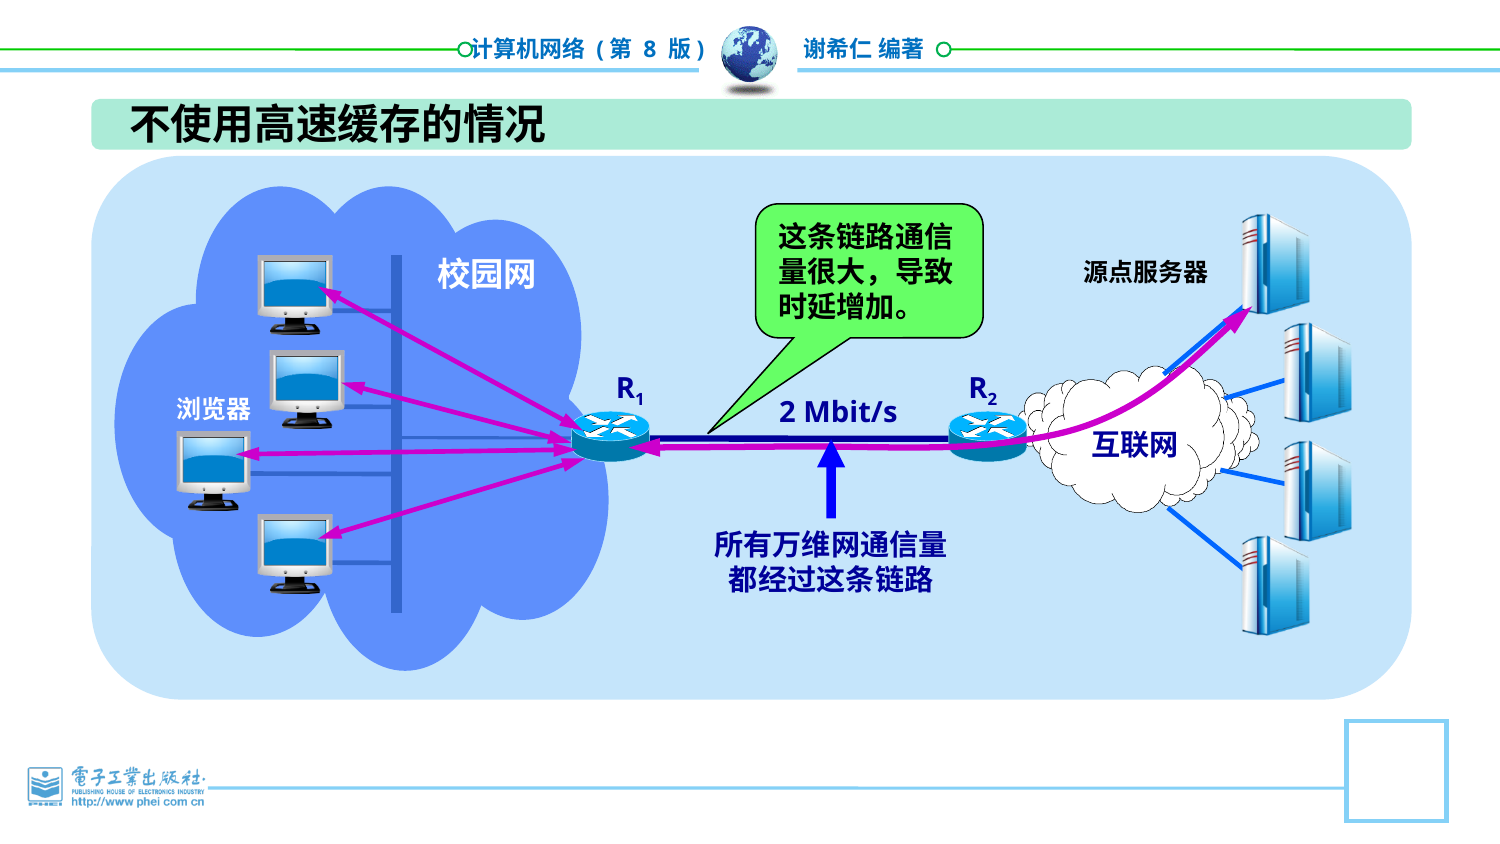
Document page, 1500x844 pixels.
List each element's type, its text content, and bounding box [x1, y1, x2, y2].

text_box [1014, 362, 1263, 519]
picture [719, 24, 779, 98]
text_box 源点服务器 [1083, 256, 1209, 287]
picture [1239, 212, 1312, 315]
picture [23, 764, 208, 809]
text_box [257, 347, 353, 510]
picture [1281, 321, 1355, 424]
text_box [614, 365, 669, 416]
picture [170, 427, 338, 596]
picture [264, 346, 350, 432]
text_box 2 Mbit/s [779, 393, 865, 413]
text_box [698, 438, 965, 605]
picture [252, 251, 338, 337]
picture [1239, 439, 1355, 636]
text_box [722, 384, 799, 426]
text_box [114, 186, 609, 672]
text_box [571, 410, 650, 463]
text_box [89, 153, 1414, 702]
text_box 不使用高速缓存的情况 [114, 90, 562, 156]
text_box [948, 410, 1028, 463]
text_box [562, 98, 1412, 150]
text_box [91, 98, 114, 150]
text_box R1 [615, 369, 646, 409]
text_box [655, 310, 1242, 448]
text_box [683, 384, 750, 435]
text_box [249, 254, 341, 346]
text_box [755, 203, 984, 339]
